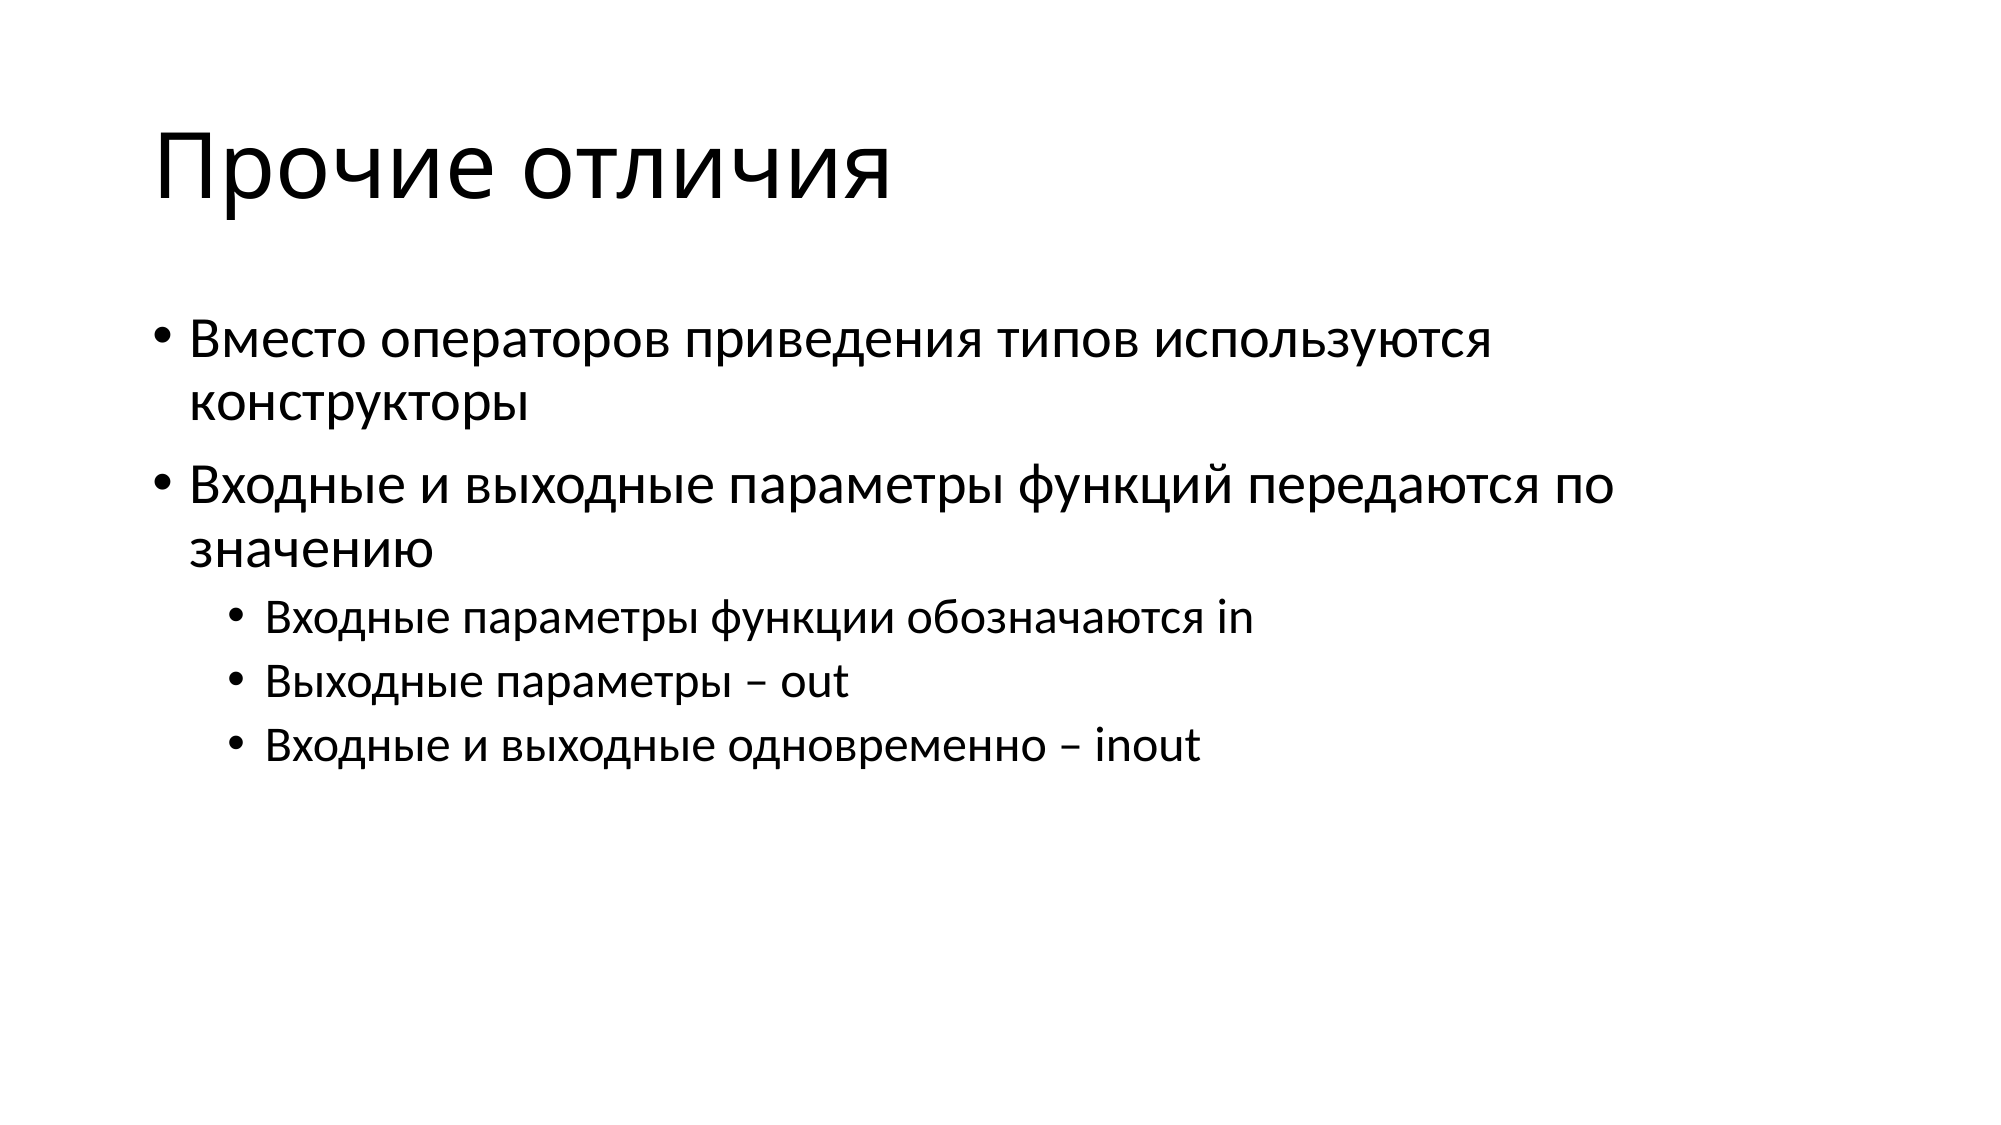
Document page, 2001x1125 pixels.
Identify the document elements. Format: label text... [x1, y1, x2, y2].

title Прочие отличия [137, 59, 1863, 278]
list Вместо операторов приведения типов используются конструкторы Входные и выходные параметры функций передаются по значению Входные параметры функции обозначаются in Выходные параметры – out Входные и выходные одновременно – inout [137, 299, 1863, 1014]
